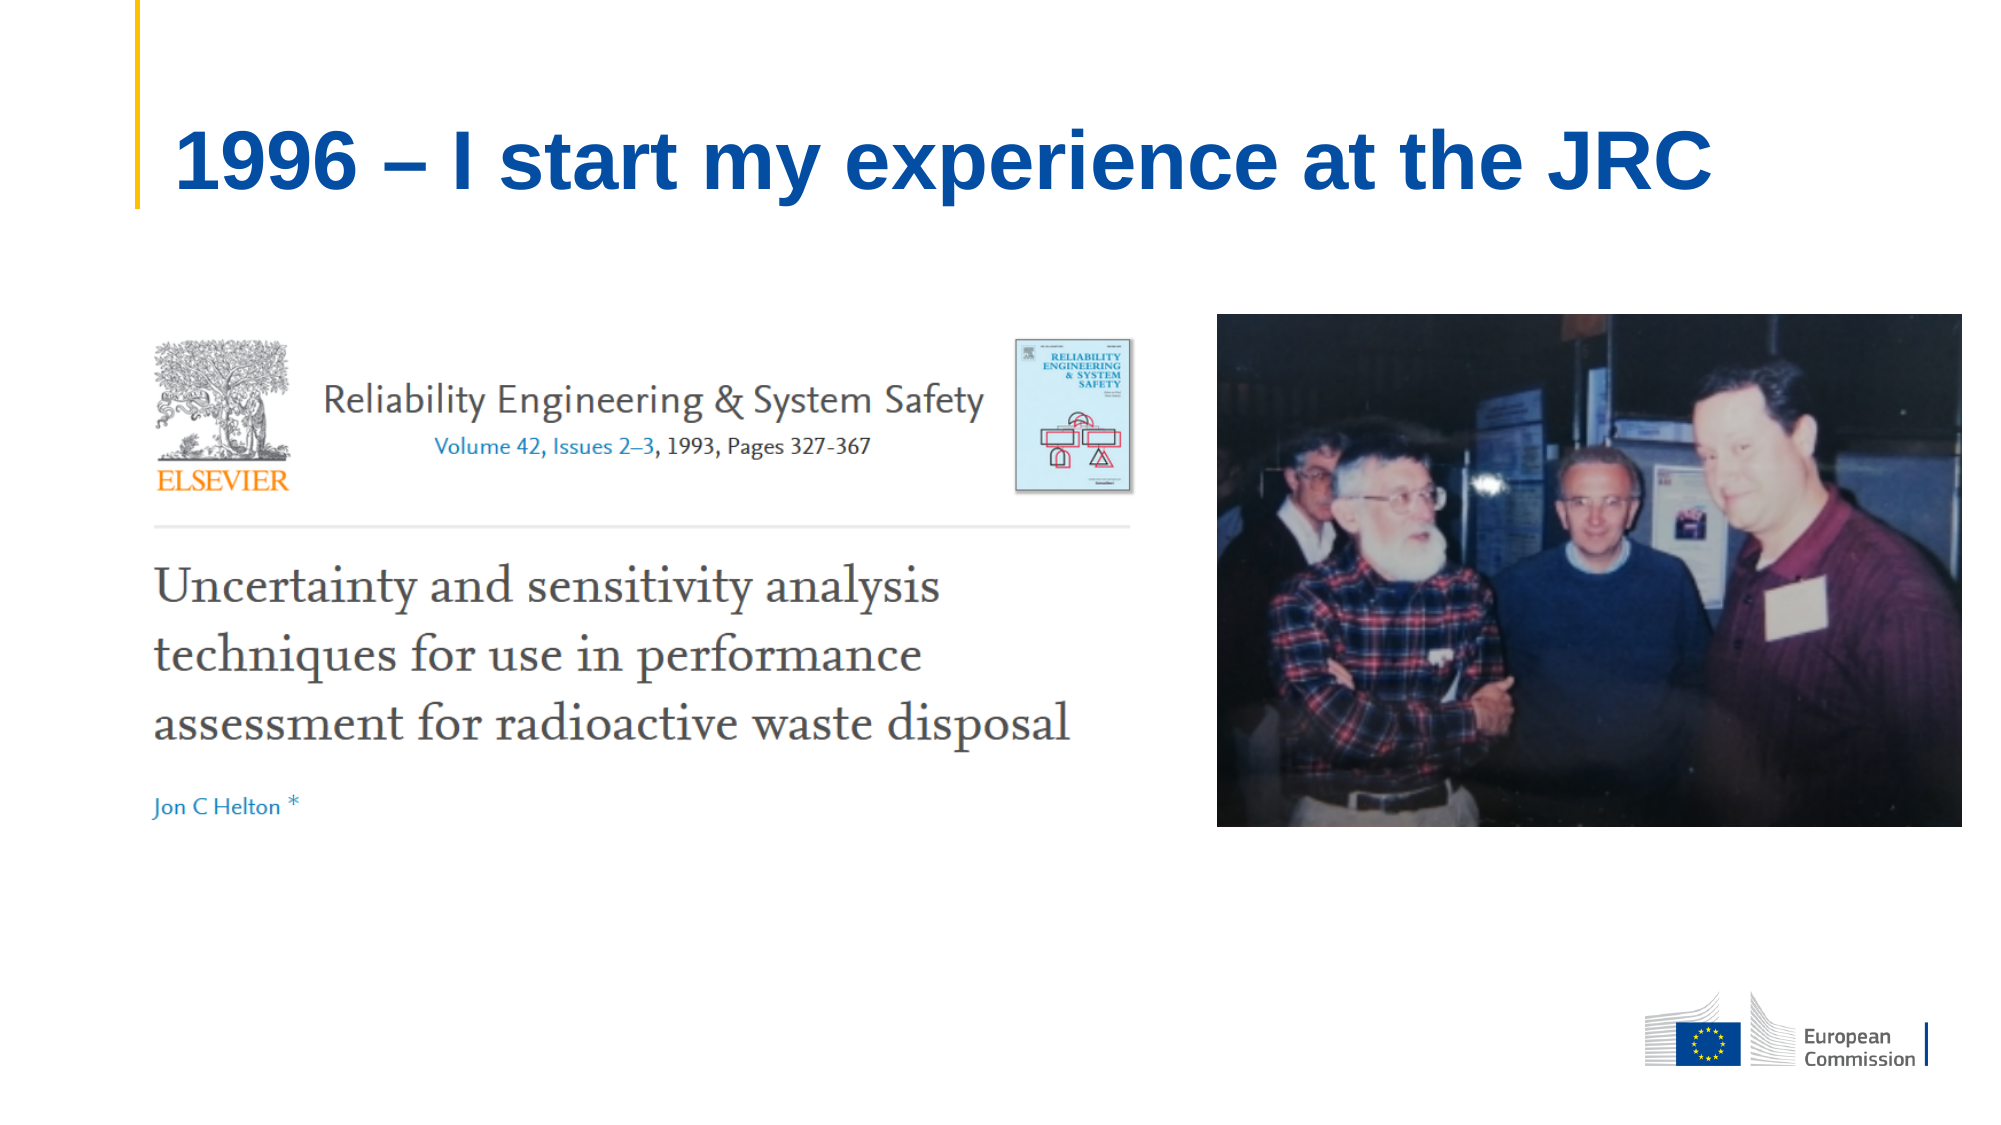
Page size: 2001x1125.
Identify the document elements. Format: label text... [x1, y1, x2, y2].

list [137, 314, 1152, 851]
title 1996 – I start my experience at the JRC [159, 79, 1885, 208]
picture [1217, 314, 1962, 827]
picture [1645, 991, 1928, 1066]
